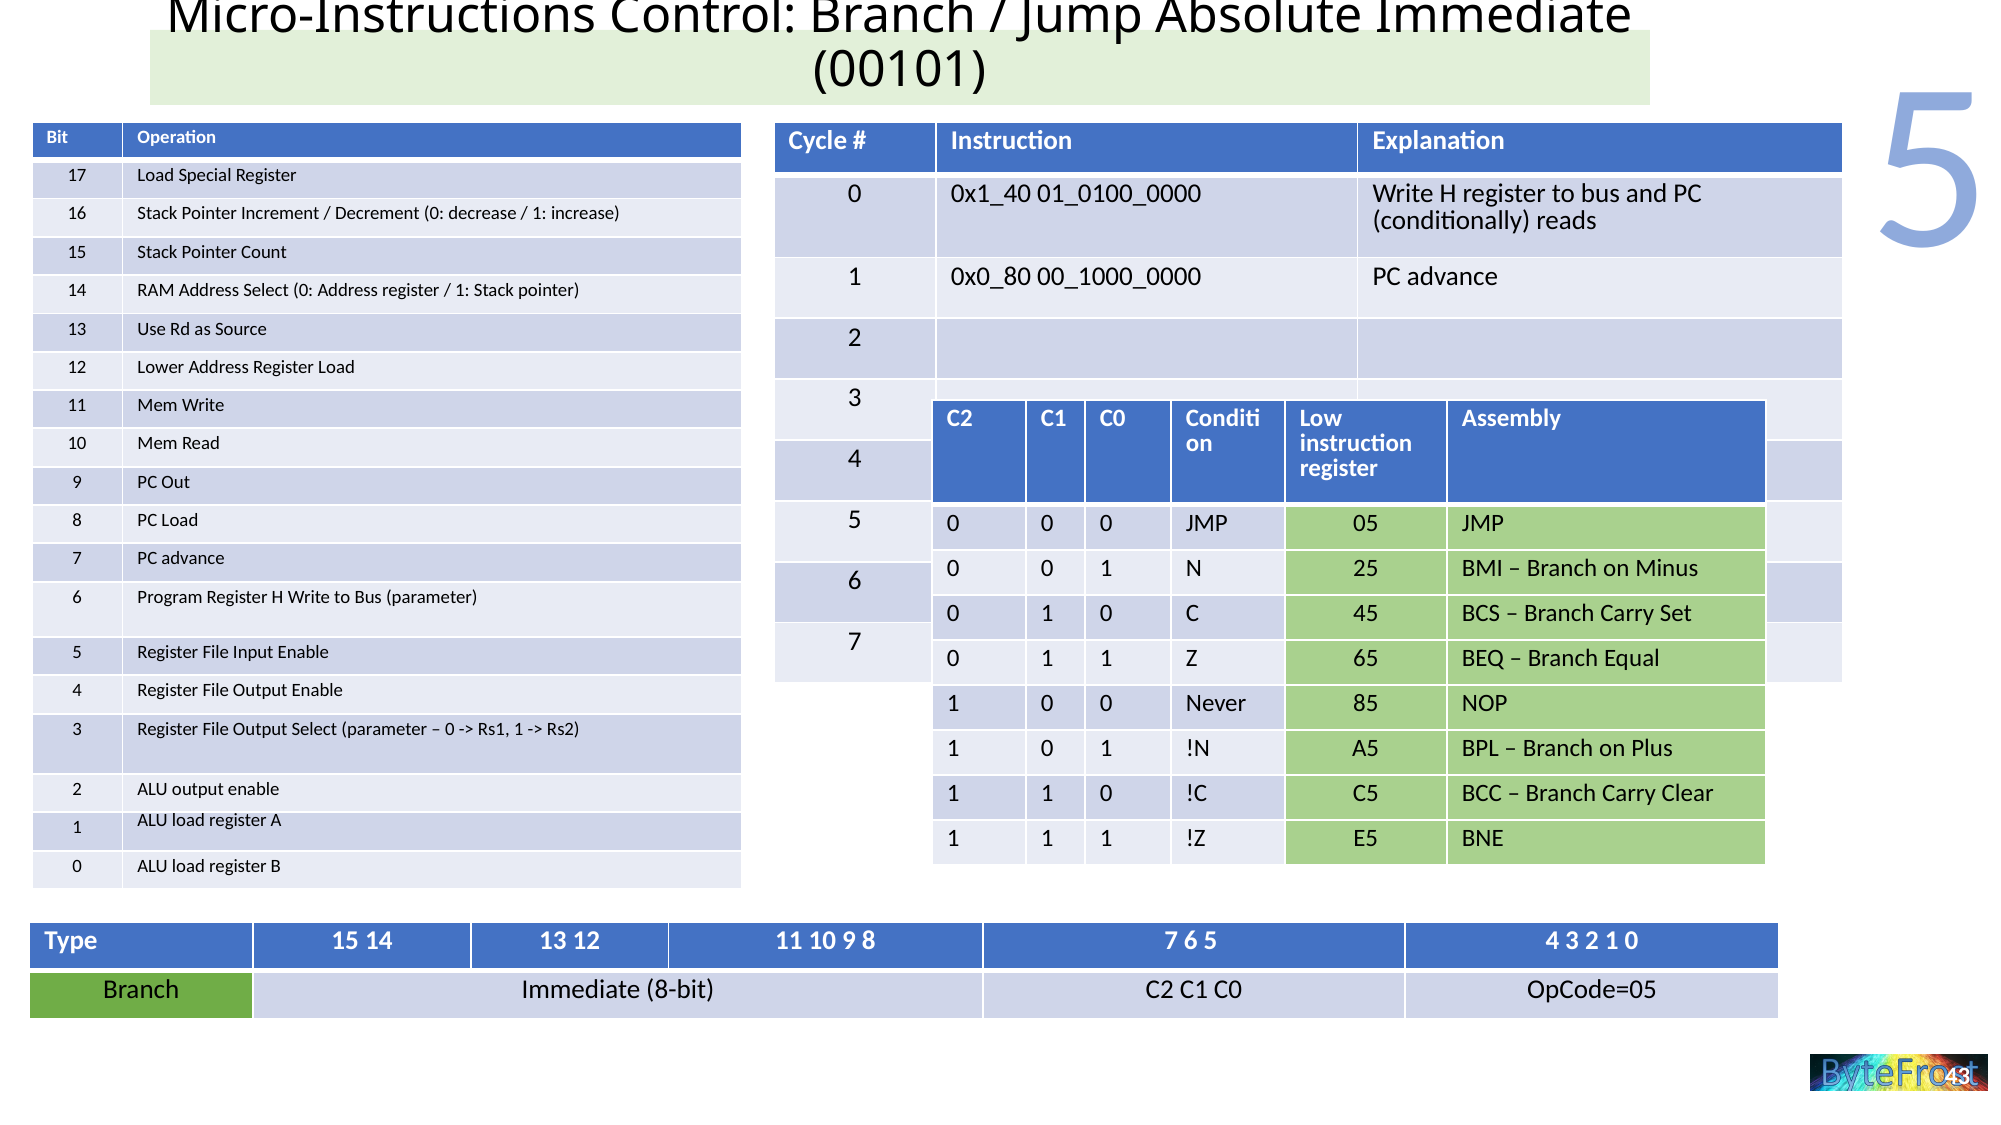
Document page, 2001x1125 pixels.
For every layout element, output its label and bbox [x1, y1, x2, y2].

table_header [933, 401, 1025, 502]
table_cell [1086, 551, 1170, 594]
table_cell [775, 319, 935, 378]
table_cell [1086, 507, 1170, 549]
table_cell [1086, 821, 1170, 864]
table_cell [123, 638, 741, 674]
table_header [1172, 401, 1284, 502]
table_cell [1027, 551, 1084, 594]
table_header [472, 923, 668, 968]
table_cell [33, 468, 122, 504]
table_cell [123, 715, 741, 773]
table_cell [123, 676, 741, 713]
table_cell [1448, 731, 1765, 774]
table_header [33, 123, 122, 157]
table_cell [1086, 776, 1170, 819]
table_cell [937, 258, 1357, 317]
table_cell [123, 199, 741, 236]
table_cell [1286, 821, 1446, 864]
table_cell [1027, 507, 1084, 549]
table_cell [775, 563, 931, 622]
table_cell [1286, 686, 1446, 729]
table_cell [1767, 623, 1842, 682]
table_cell [775, 441, 931, 500]
table_cell [1086, 641, 1170, 684]
table_cell [1286, 551, 1446, 594]
table_cell [1286, 507, 1446, 549]
table_cell [1286, 596, 1446, 639]
table_cell [775, 380, 935, 439]
table_cell [1086, 686, 1170, 729]
table_header [1286, 401, 1446, 502]
table_cell [1358, 258, 1842, 317]
table_cell [1172, 776, 1284, 819]
table_cell [775, 623, 931, 682]
table_cell [123, 506, 741, 542]
table_cell [1448, 596, 1765, 639]
table_cell [933, 776, 1025, 819]
table_cell [1448, 776, 1765, 819]
table_cell [33, 544, 122, 581]
table_cell [33, 353, 122, 389]
table_cell [1027, 596, 1084, 639]
table_header [1027, 401, 1084, 502]
table_cell [123, 468, 741, 504]
table_cell [254, 973, 982, 1018]
table_cell [775, 502, 931, 561]
table_cell [123, 314, 741, 351]
picture [1810, 1054, 1988, 1091]
table_cell [1448, 821, 1765, 864]
table_cell [33, 238, 122, 274]
table_header [123, 123, 741, 157]
table_cell [937, 380, 1357, 399]
table_cell [33, 391, 122, 427]
table_cell [1172, 731, 1284, 774]
table_cell [1358, 178, 1842, 257]
table_cell [1358, 380, 1842, 439]
table_cell [33, 676, 122, 713]
table_cell [933, 686, 1025, 729]
table_cell [1172, 821, 1284, 864]
table_cell [1767, 502, 1842, 561]
table_cell [1172, 641, 1284, 684]
table_cell [1086, 596, 1170, 639]
table_cell [933, 507, 1025, 549]
table_cell [984, 973, 1404, 1018]
table_cell [1767, 441, 1842, 500]
table_cell [33, 852, 122, 888]
table_cell [123, 353, 741, 389]
table_cell [33, 638, 122, 674]
table_cell [1286, 731, 1446, 774]
table_header [1358, 123, 1842, 172]
table_cell [1027, 641, 1084, 684]
table_header [1448, 401, 1765, 502]
table_cell [123, 163, 741, 198]
table_cell [1027, 686, 1084, 729]
title [150, 29, 1650, 105]
table_header [1406, 923, 1778, 968]
table_header [669, 923, 982, 968]
table_cell [123, 276, 741, 313]
table_cell [33, 813, 122, 850]
table_cell [33, 163, 122, 198]
text_box [1535, 1044, 1986, 1105]
table_cell [1448, 641, 1765, 684]
table_cell [33, 429, 122, 466]
table_cell [123, 775, 741, 811]
table_cell [775, 258, 935, 317]
table_cell [1027, 776, 1084, 819]
table_cell [1448, 551, 1765, 594]
table_cell [1086, 731, 1170, 774]
table_cell [123, 583, 741, 636]
table_cell [775, 178, 935, 257]
table_cell [1172, 686, 1284, 729]
table_cell [933, 641, 1025, 684]
table_cell [933, 731, 1025, 774]
table_cell [33, 506, 122, 542]
table_cell [1286, 641, 1446, 684]
table_cell [1358, 319, 1842, 378]
table_header [937, 123, 1357, 172]
table_cell [1172, 596, 1284, 639]
table_cell [33, 276, 122, 313]
table_cell [33, 775, 122, 811]
table_header [30, 923, 252, 968]
table_header [984, 923, 1404, 968]
table_cell [1448, 507, 1765, 549]
table_cell [123, 852, 741, 888]
table_cell [123, 813, 741, 850]
table_cell [123, 544, 741, 581]
table_cell [30, 973, 252, 1018]
table_cell [33, 583, 122, 636]
table_cell [1172, 507, 1284, 549]
table_cell [1406, 973, 1778, 1018]
table_cell [933, 596, 1025, 639]
table_cell [937, 178, 1357, 257]
table_cell [1448, 686, 1765, 729]
table_cell [933, 821, 1025, 864]
table_cell [33, 199, 122, 236]
table_cell [123, 238, 741, 274]
table_cell [1172, 551, 1284, 594]
table_cell [33, 715, 122, 773]
table_cell [123, 391, 741, 427]
table_cell [937, 319, 1357, 378]
table_cell [33, 314, 122, 351]
table_header [254, 923, 470, 968]
table_header [775, 123, 935, 172]
table_cell [1027, 731, 1084, 774]
text_box [1855, 0, 2000, 303]
table_cell [1767, 563, 1842, 622]
table_header [1086, 401, 1170, 502]
table_cell [1286, 776, 1446, 819]
table_cell [933, 551, 1025, 594]
table_cell [1027, 821, 1084, 864]
table_cell [123, 429, 741, 466]
